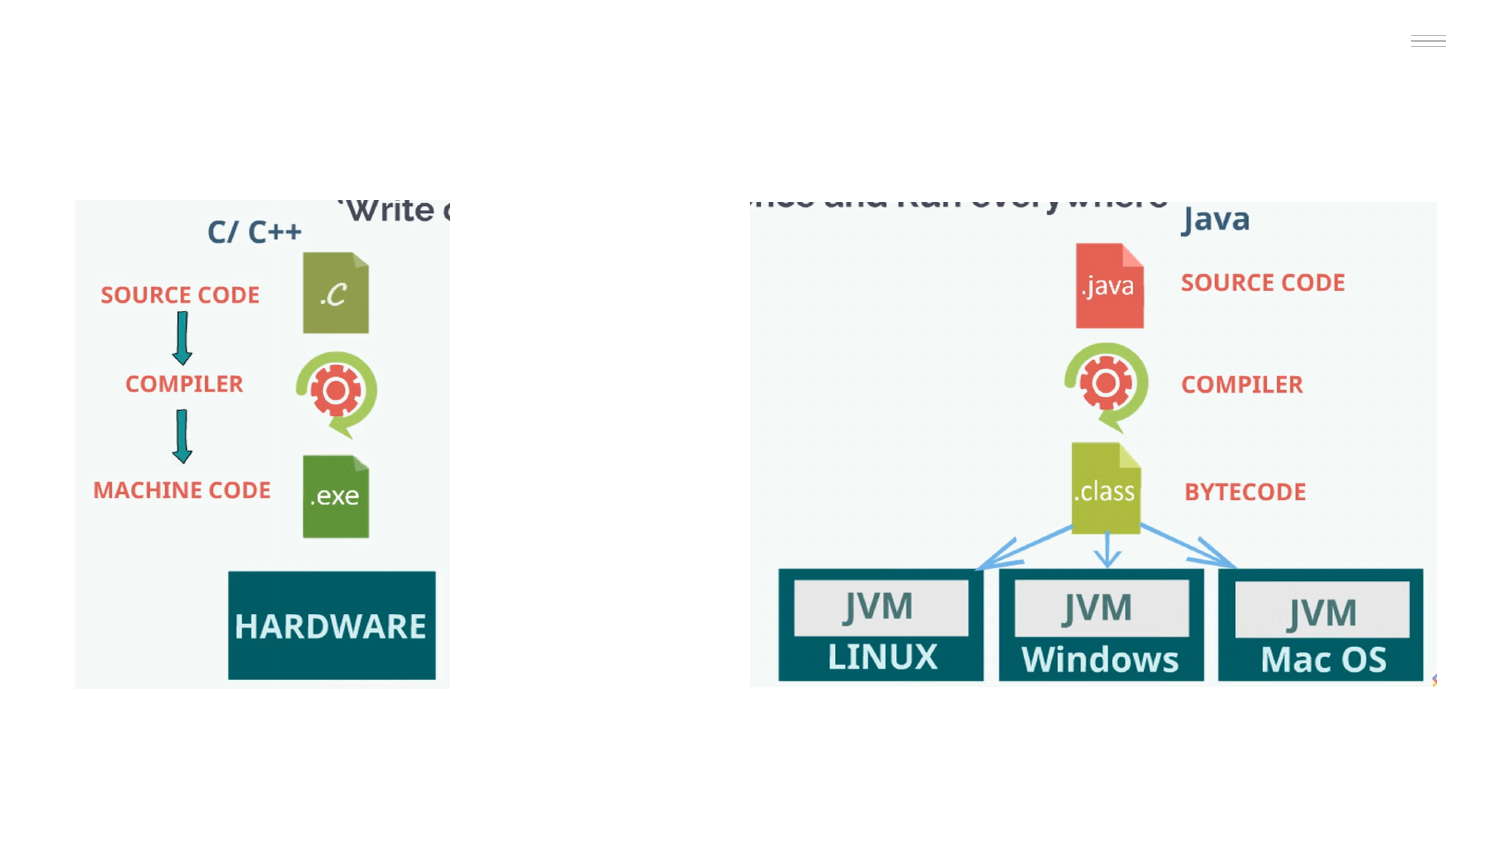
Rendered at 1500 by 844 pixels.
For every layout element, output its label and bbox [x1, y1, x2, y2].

picture [749, 201, 1437, 688]
picture [75, 199, 450, 690]
